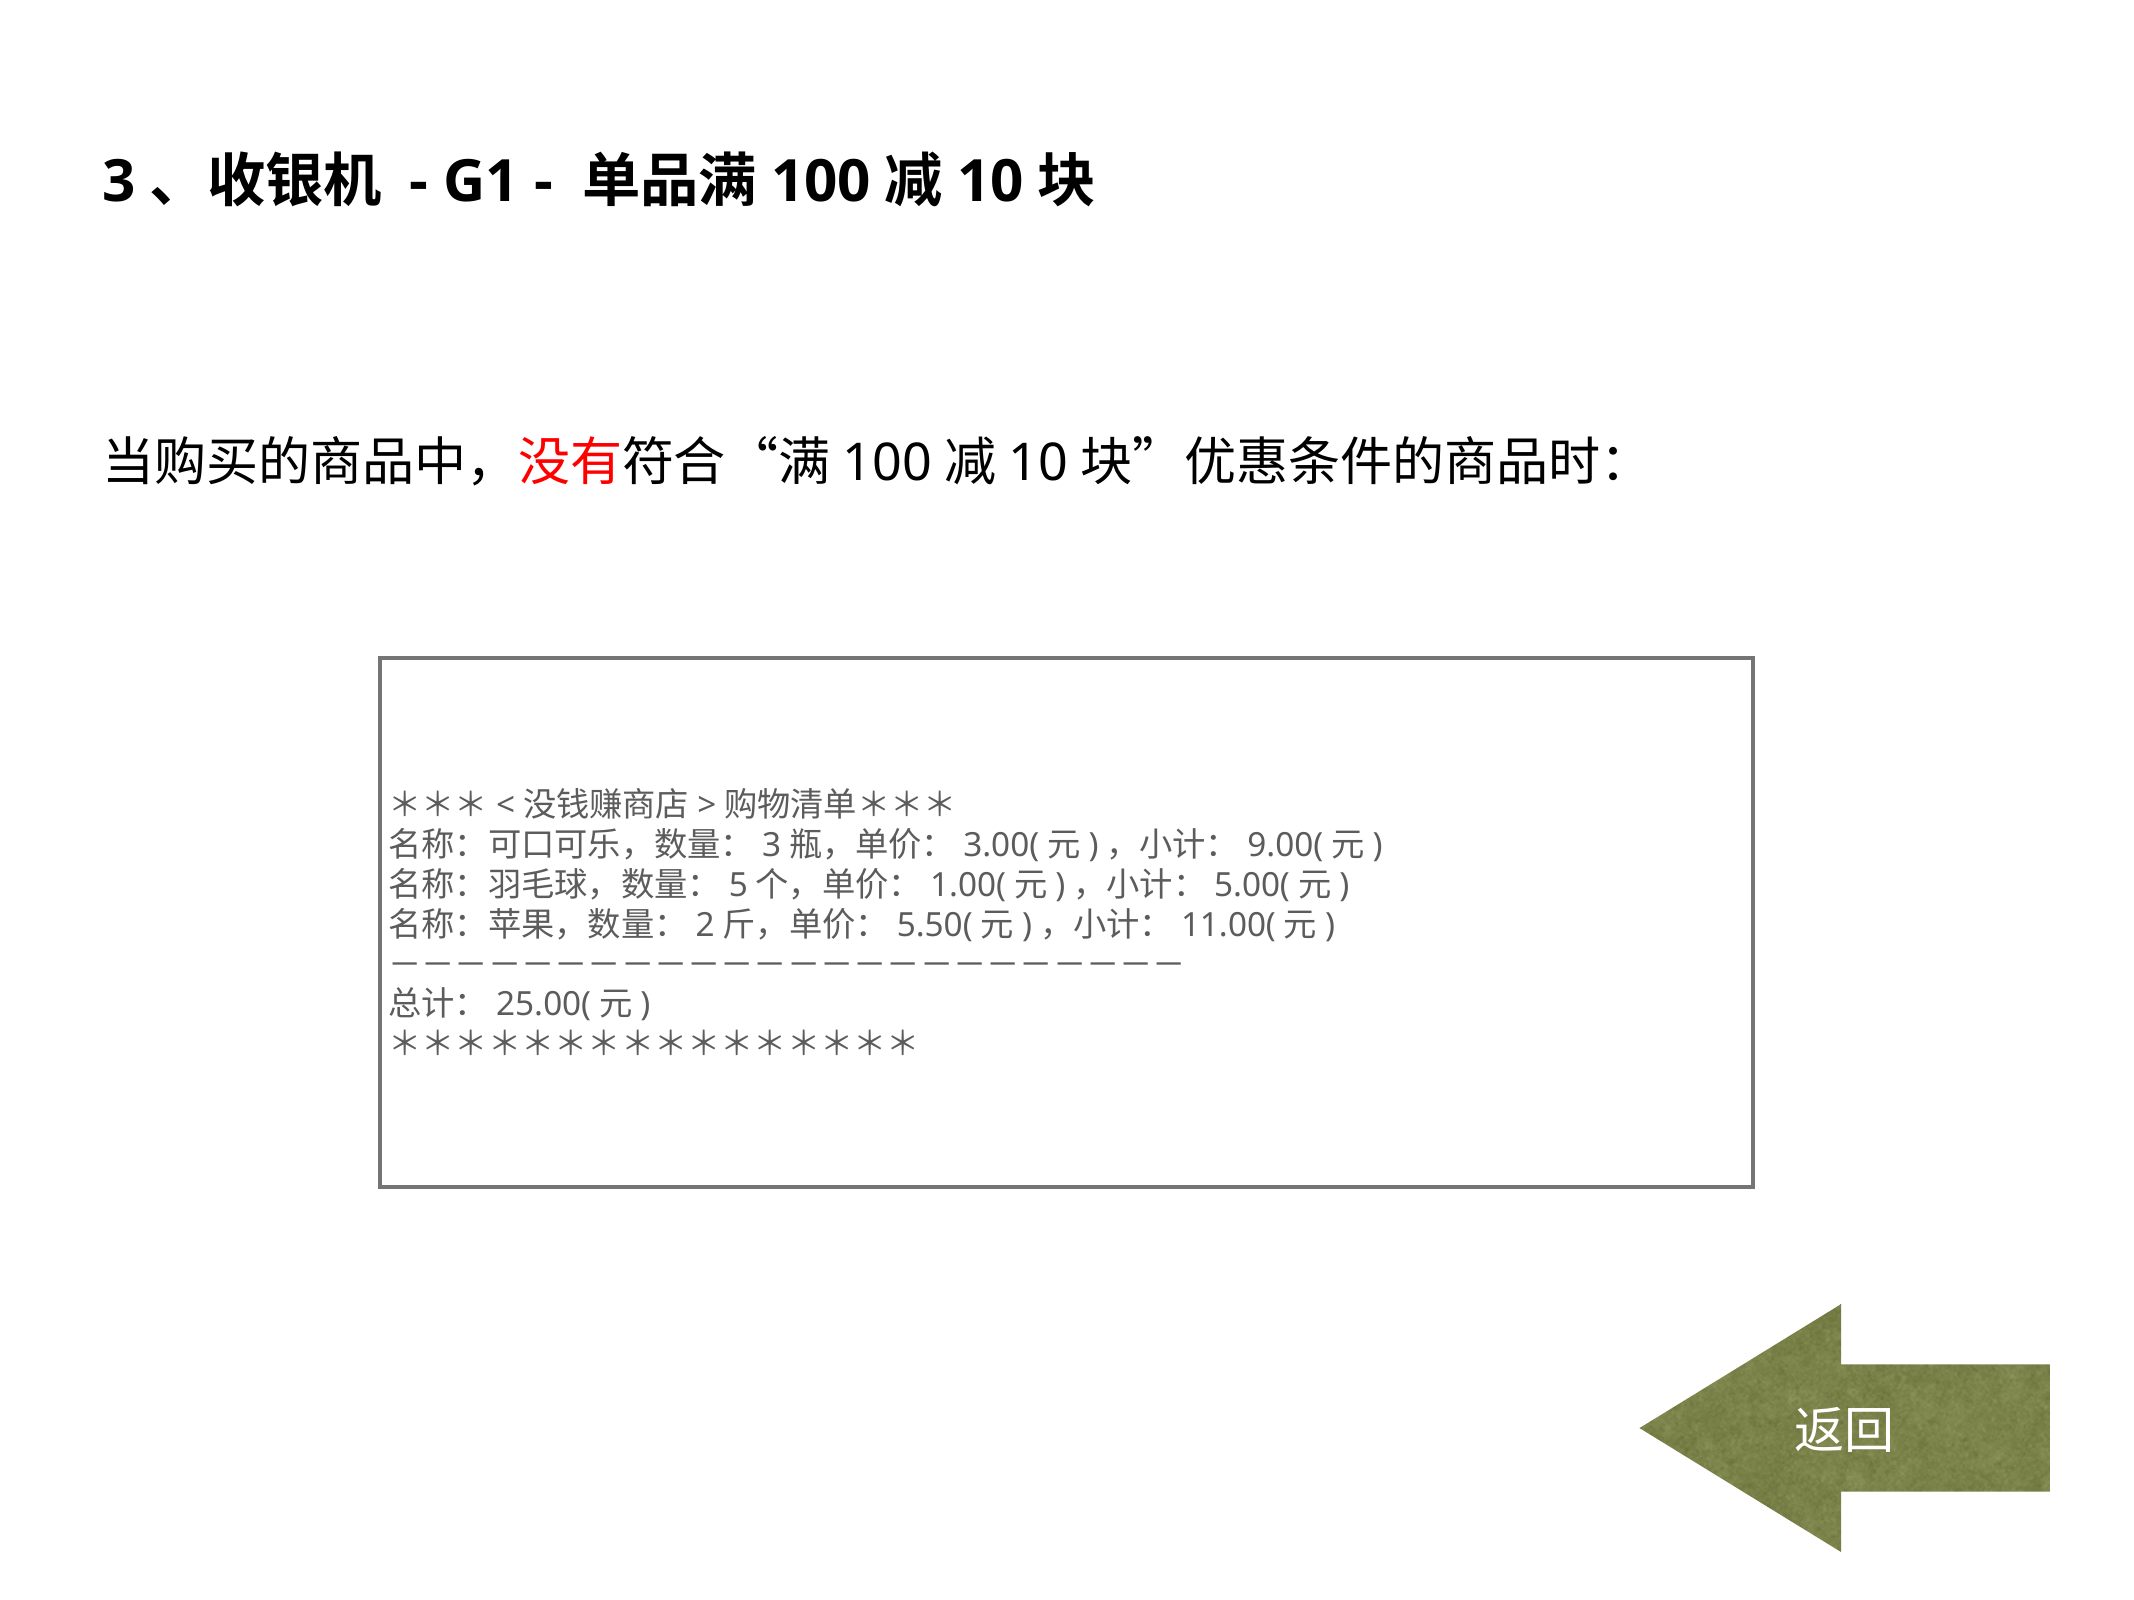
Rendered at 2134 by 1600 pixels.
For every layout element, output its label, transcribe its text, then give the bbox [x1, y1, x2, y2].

text_box ＊＊＊<没钱赚商店>购物清单＊＊＊ 名称：可口可乐，数量：3瓶，单价：3.00(元)，小计：9.00(元) 名称：羽毛球，数量：5个，单价：1.00(元)，小计：5.00(元) 名称：苹果，数量：2斤，单价：5.50(元)，小计：11.00(元) －－－－－－－－－－－－－－－－－－－－－－－－ 总计：25.00(元) ＊＊＊＊＊＊＊＊＊＊＊＊＊＊＊＊ [380, 658, 1754, 1188]
text_box 返回 [1639, 1304, 2050, 1553]
list 当购买的商品中，没有符合“满100减10块”优惠条件的商品时： [93, 278, 2041, 641]
title 3、收银机 - G1 - 单品满100减10块 [93, 118, 2041, 238]
